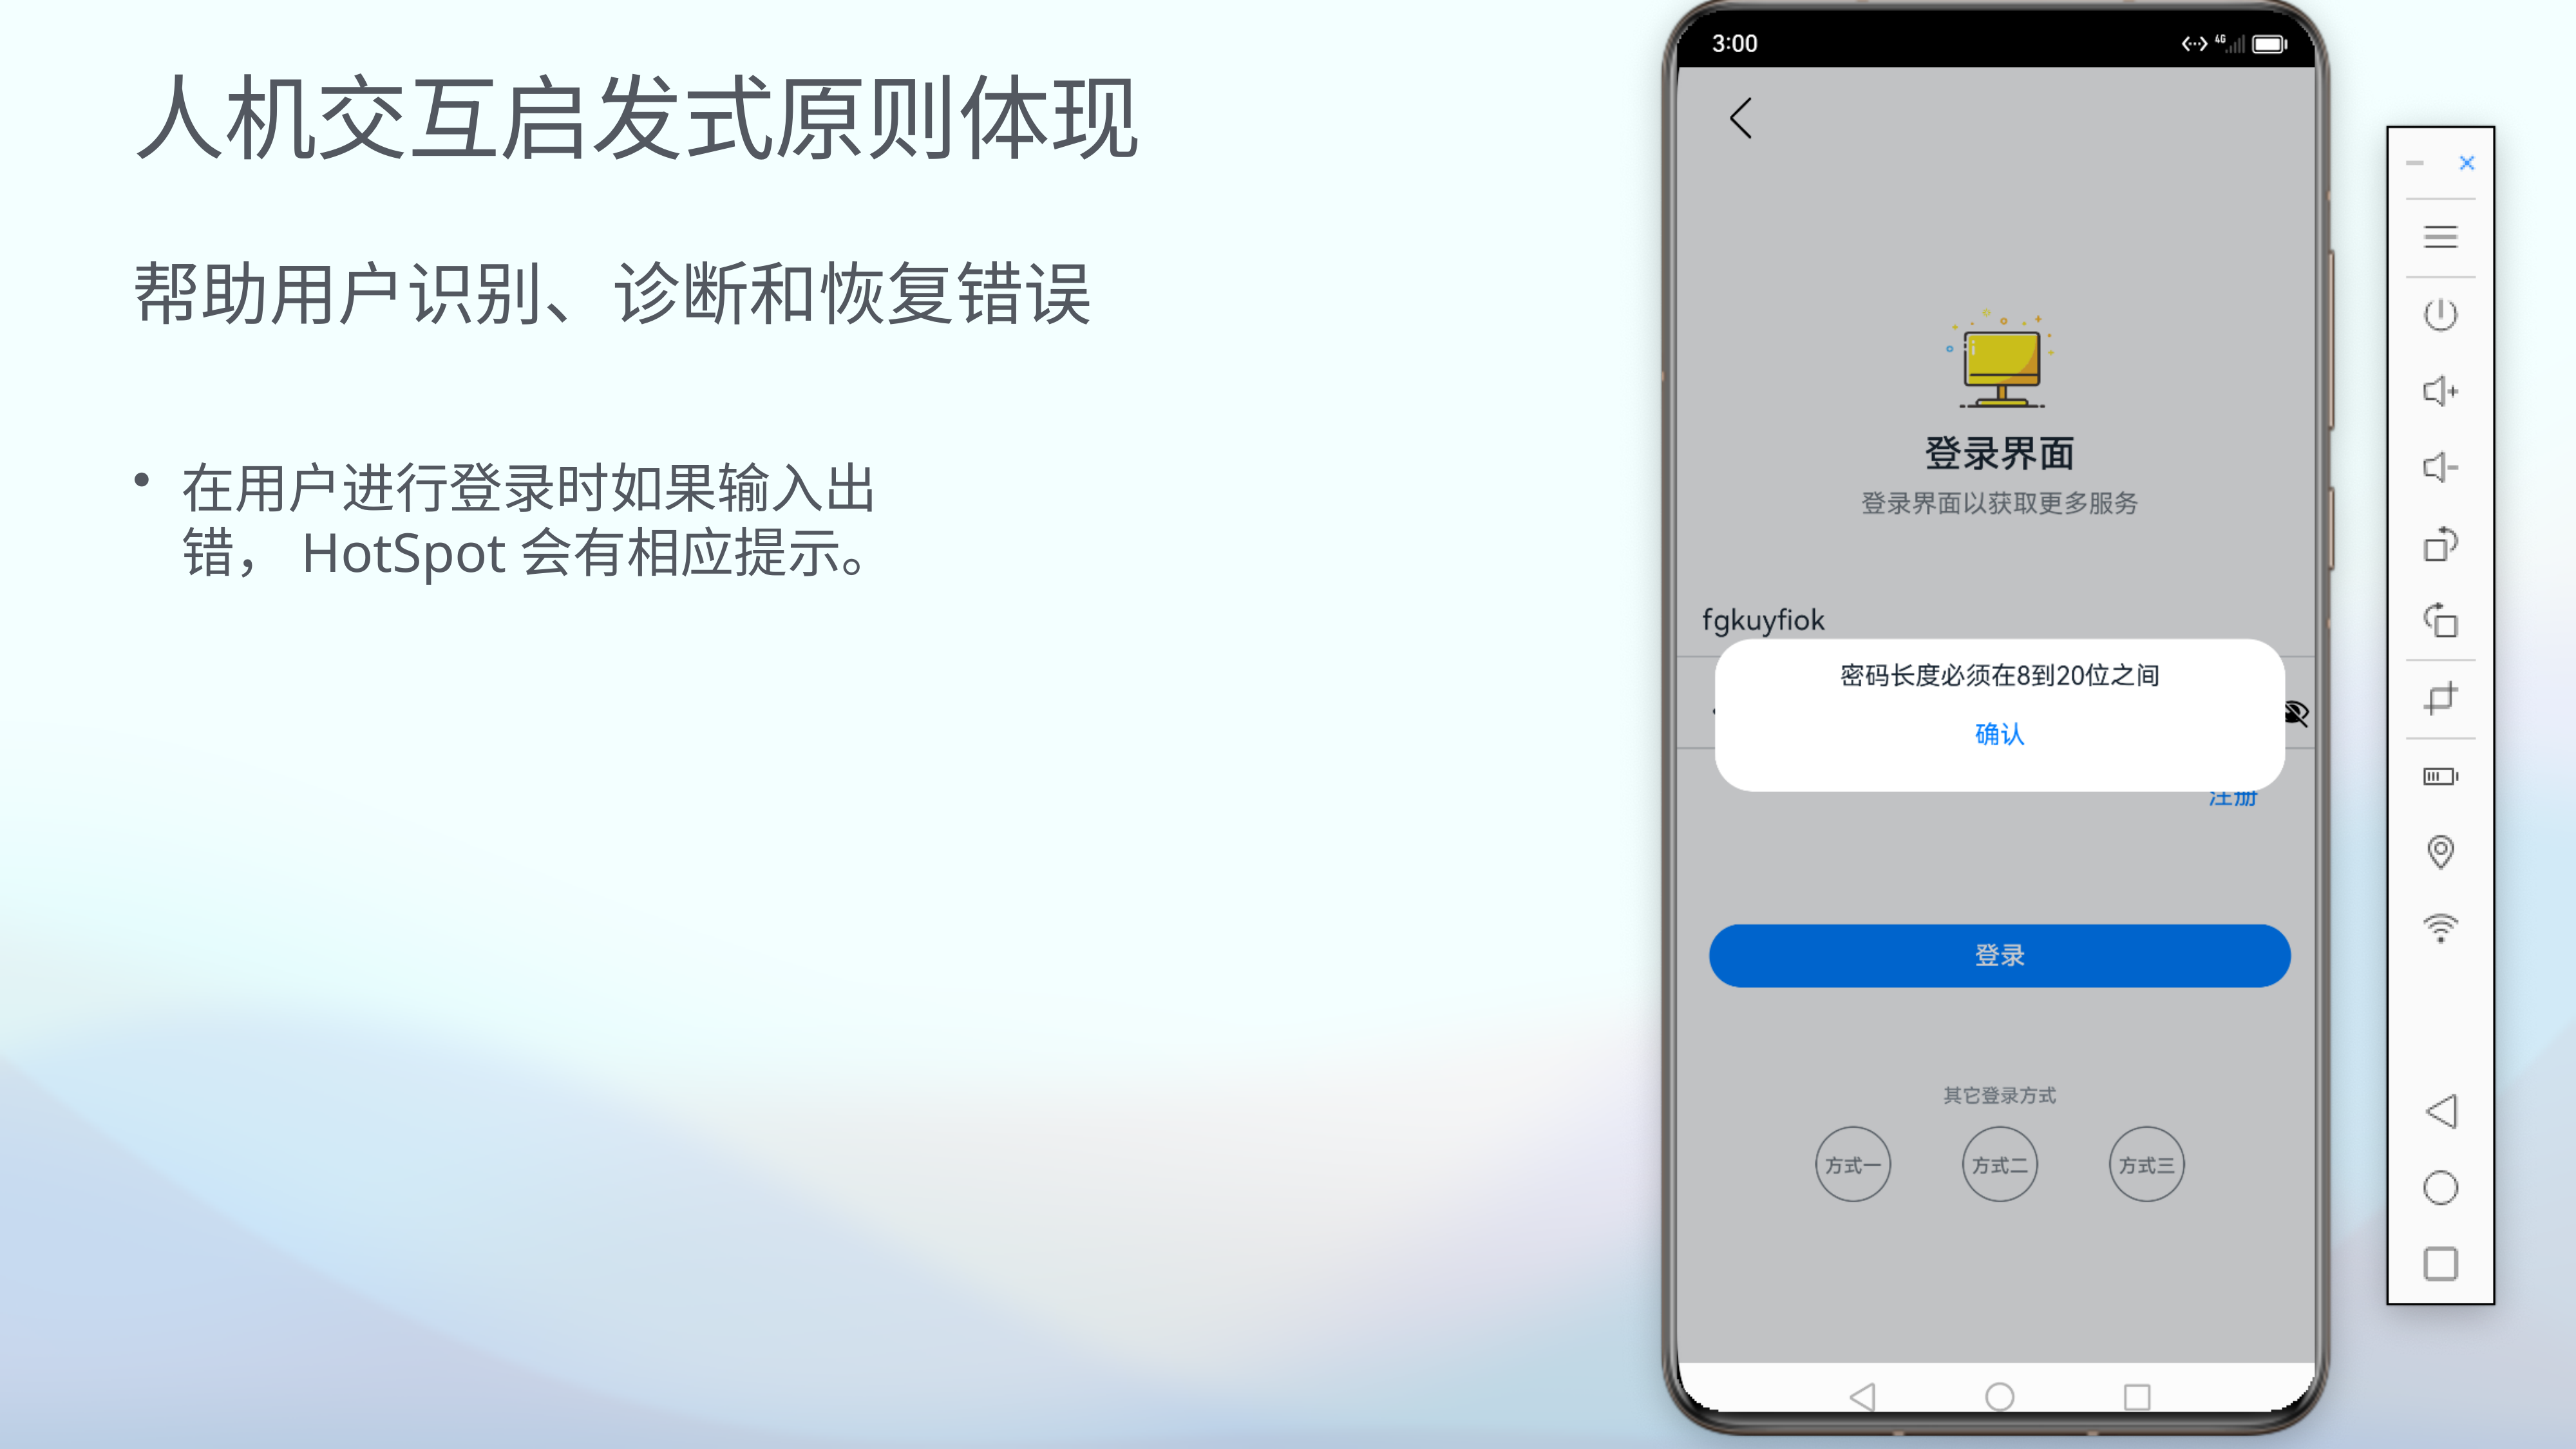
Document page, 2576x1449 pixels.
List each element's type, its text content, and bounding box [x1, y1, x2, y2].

picture [0, 0, 2576, 1449]
title 人机交互启发式原则体现 [127, 66, 1161, 246]
list 帮助用户识别、诊断和恢复错误 [127, 246, 1161, 352]
list 在用户进行登录时如果输入出错，HotSpot会有相应提示。 [127, 448, 1207, 1321]
